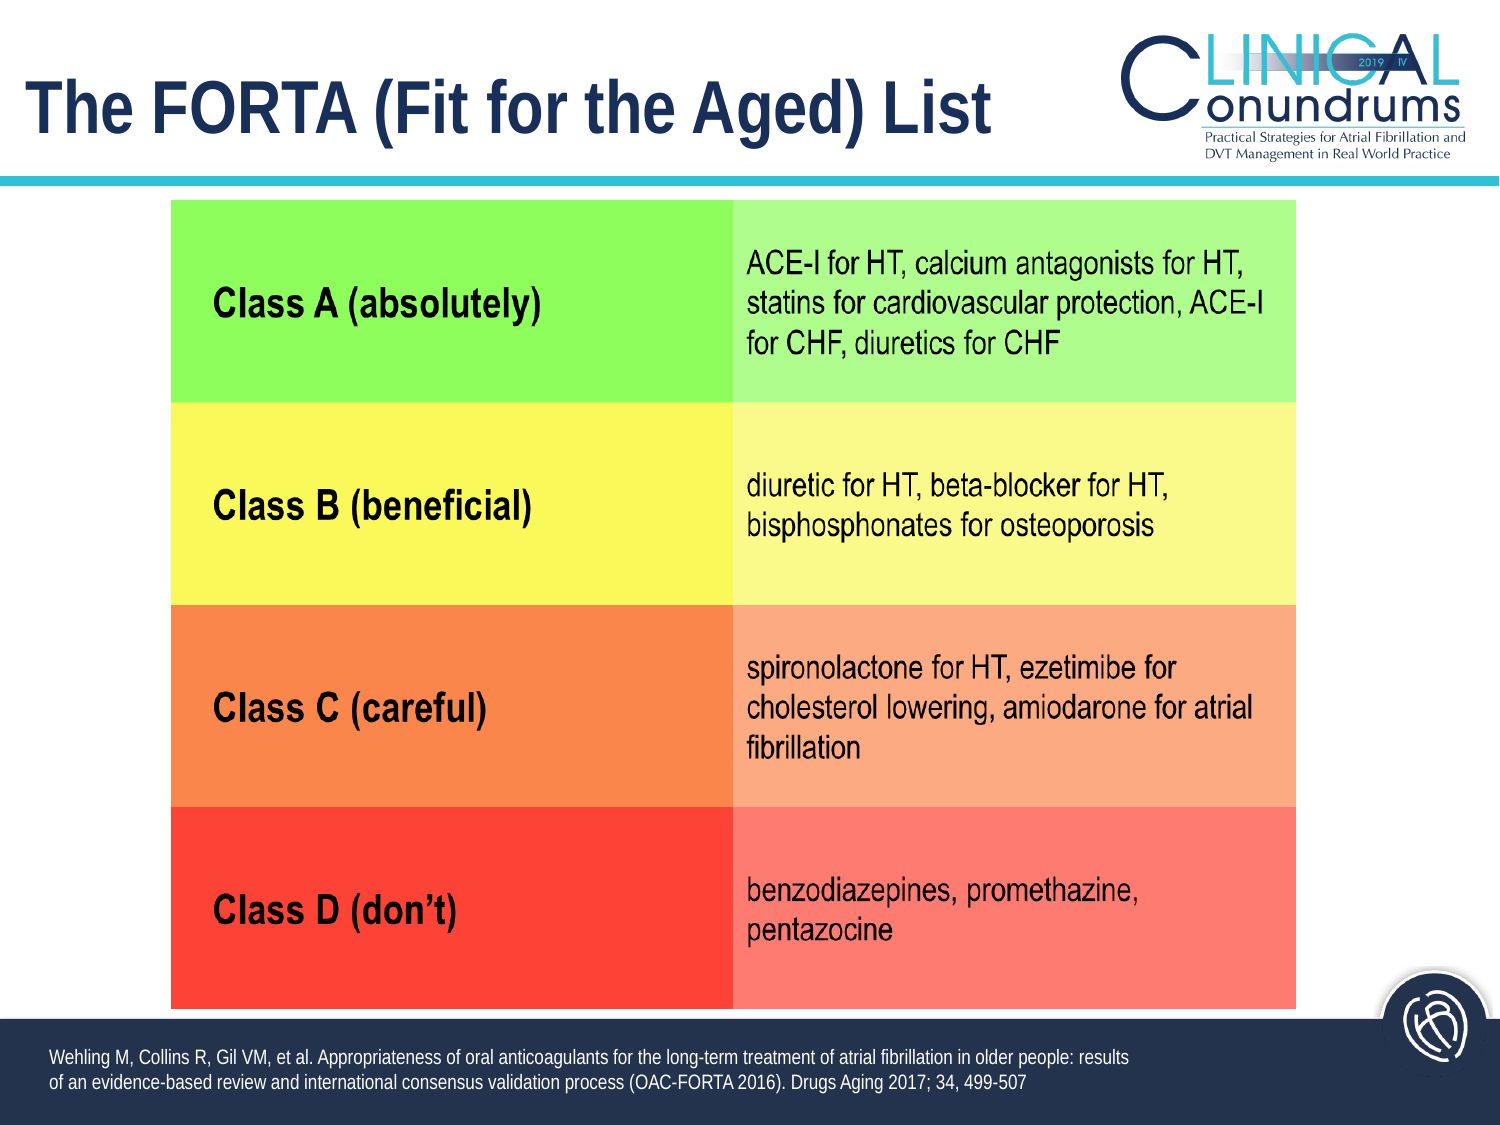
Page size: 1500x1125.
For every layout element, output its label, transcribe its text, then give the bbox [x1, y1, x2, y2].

picture [170, 199, 1296, 1009]
picture [1117, 22, 1474, 164]
text_box The FORTA (Fit for the Aged) List [10, 51, 1112, 157]
picture [1374, 965, 1493, 1084]
text_box Wehling M, Collins R, Gil VM, et al. Appropriateness of oral anticoagulants for the long-term treatment of atrial fibrillation in older people: results of an evidence-based review and international consensus validation process (OAC-FORTA 2016). Drugs Aging 2017; 34, 499-507 [34, 1036, 1150, 1101]
text_box [0, 1018, 1500, 1125]
